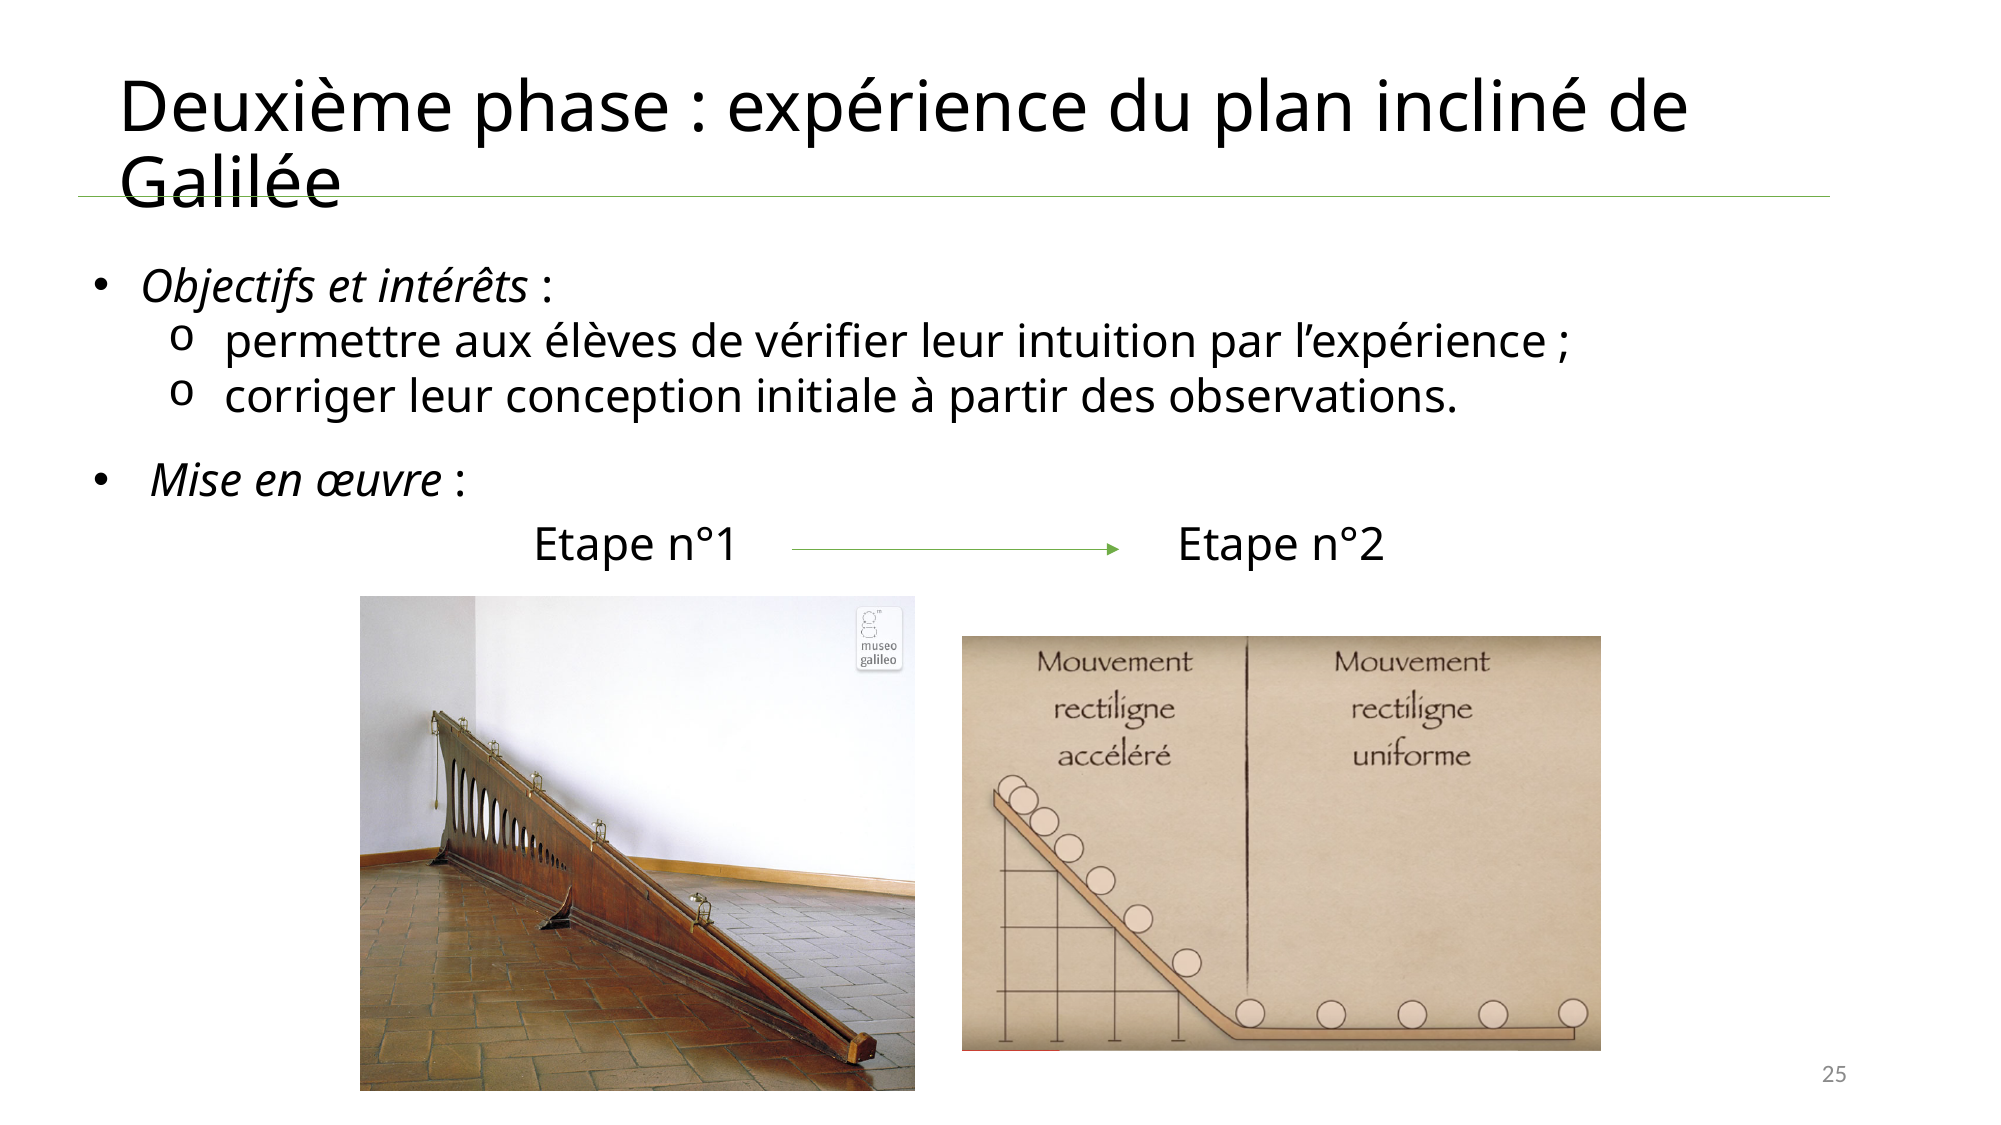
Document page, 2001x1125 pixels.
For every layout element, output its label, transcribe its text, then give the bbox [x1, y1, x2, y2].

slide_number 25 [1412, 1042, 1863, 1103]
title Deuxième phase : expérience du plan incliné de Galilée [103, 63, 1922, 231]
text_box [359, 596, 1601, 1091]
text_box Objectifs et intérêts : permettre aux élèves de vérifier leur intuition par l’expérience ; corriger leur conception initiale à partir des observations. Mise en œuvre : [78, 248, 1943, 514]
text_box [359, 507, 1601, 578]
